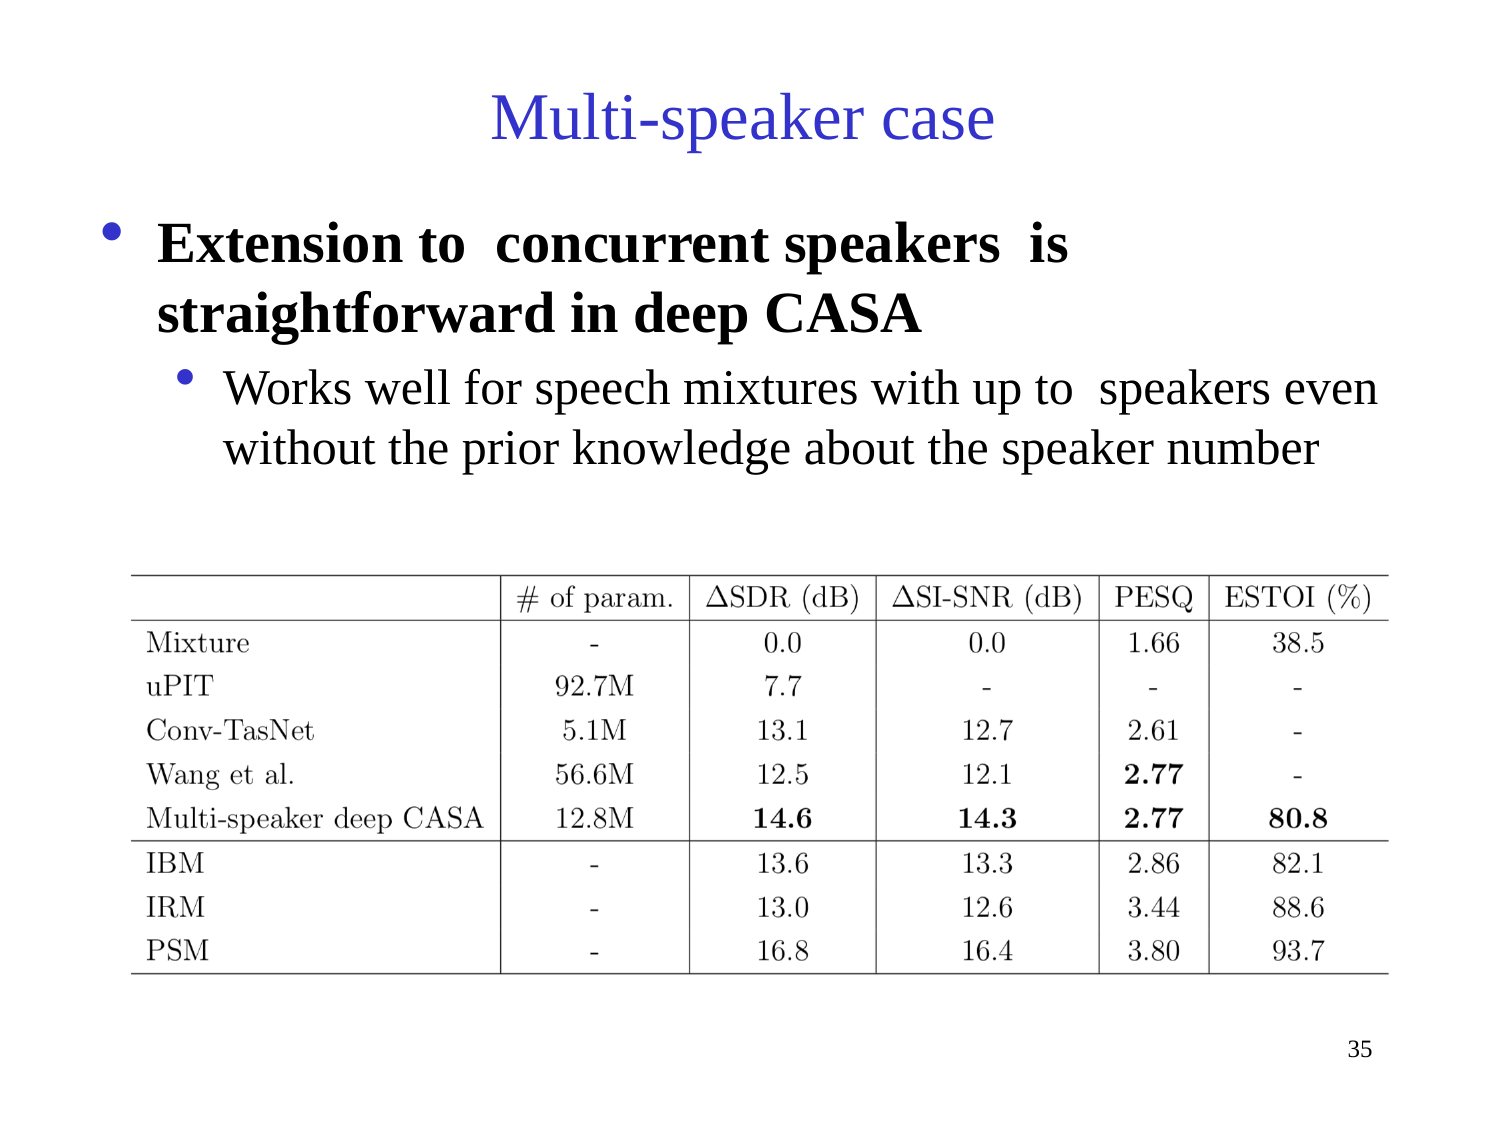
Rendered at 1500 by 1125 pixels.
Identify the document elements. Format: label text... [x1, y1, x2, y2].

picture [121, 558, 1398, 988]
title Multi-speaker case [87, 62, 1400, 163]
slide_number 35 [1074, 1024, 1388, 1101]
